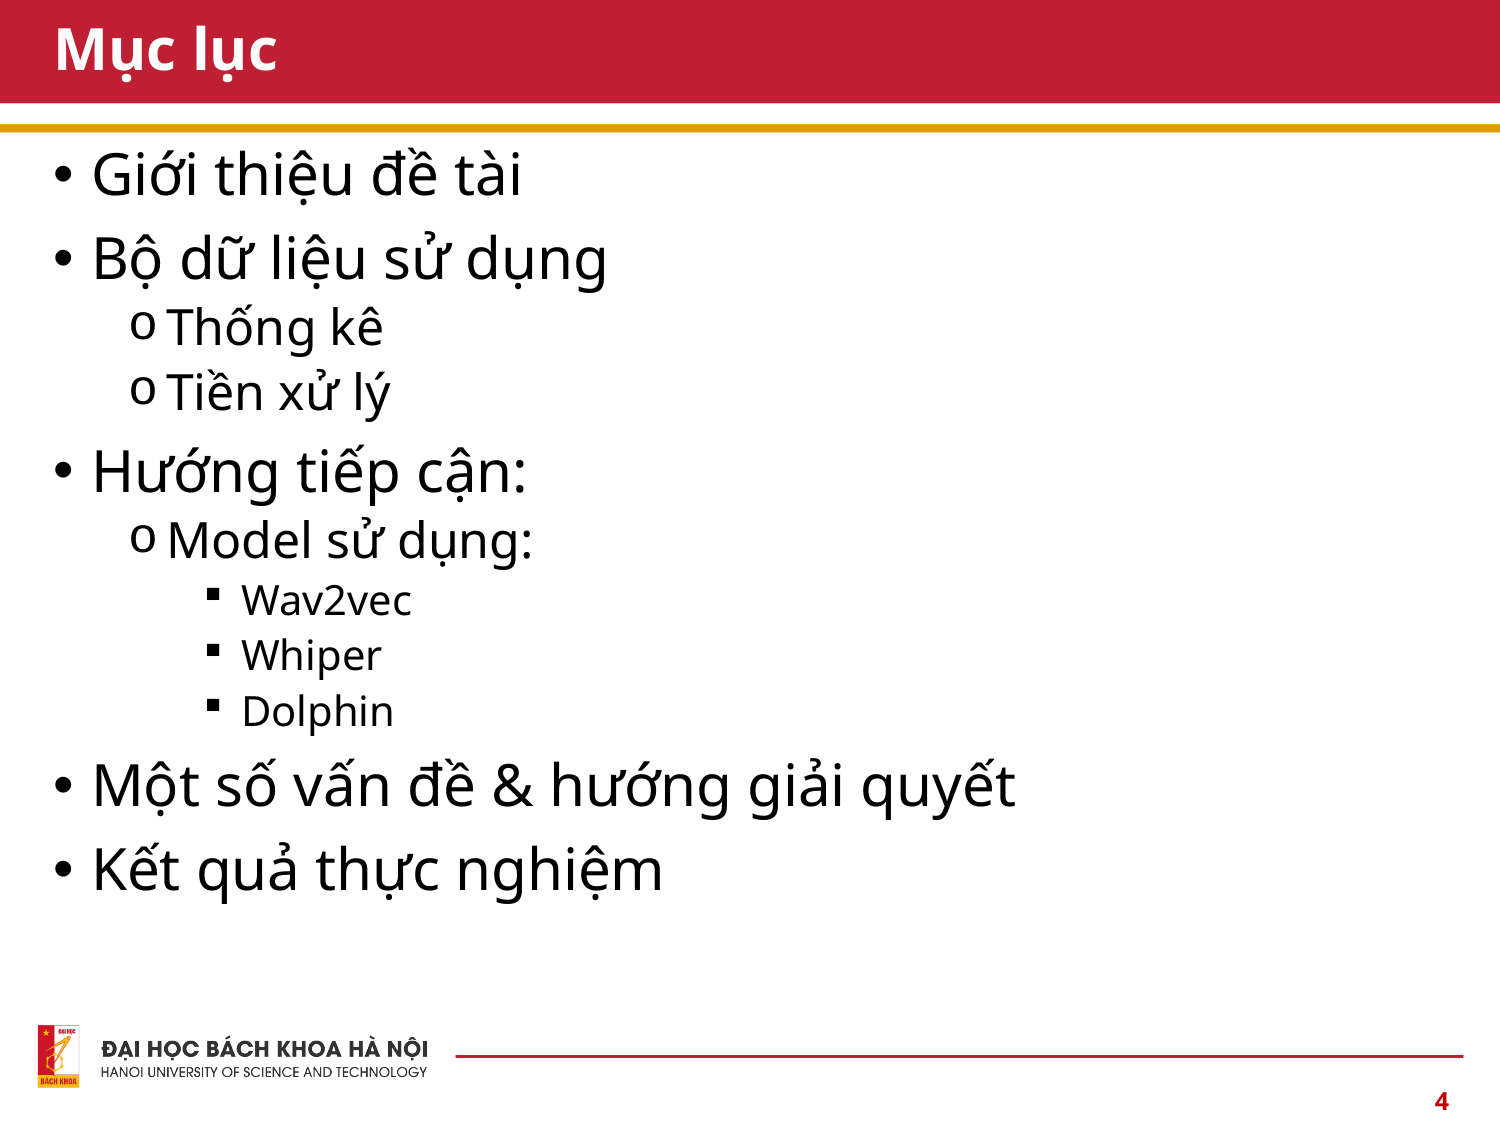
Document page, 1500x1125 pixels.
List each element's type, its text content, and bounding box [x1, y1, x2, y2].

slide_number 4 [1126, 1078, 1464, 1125]
title Mục lục [38, 12, 1462, 87]
list Giới thiệu đề tài Bộ dữ liệu sử dụng Thống kê Tiền xử lý Hướng tiếp cận: Model sử dụng: Wav2vec Whiper Dolphin Một số vấn đề & hướng giải quyết Kết quả thực nghiệm [38, 138, 1462, 1008]
picture [0, 0, 1500, 1125]
